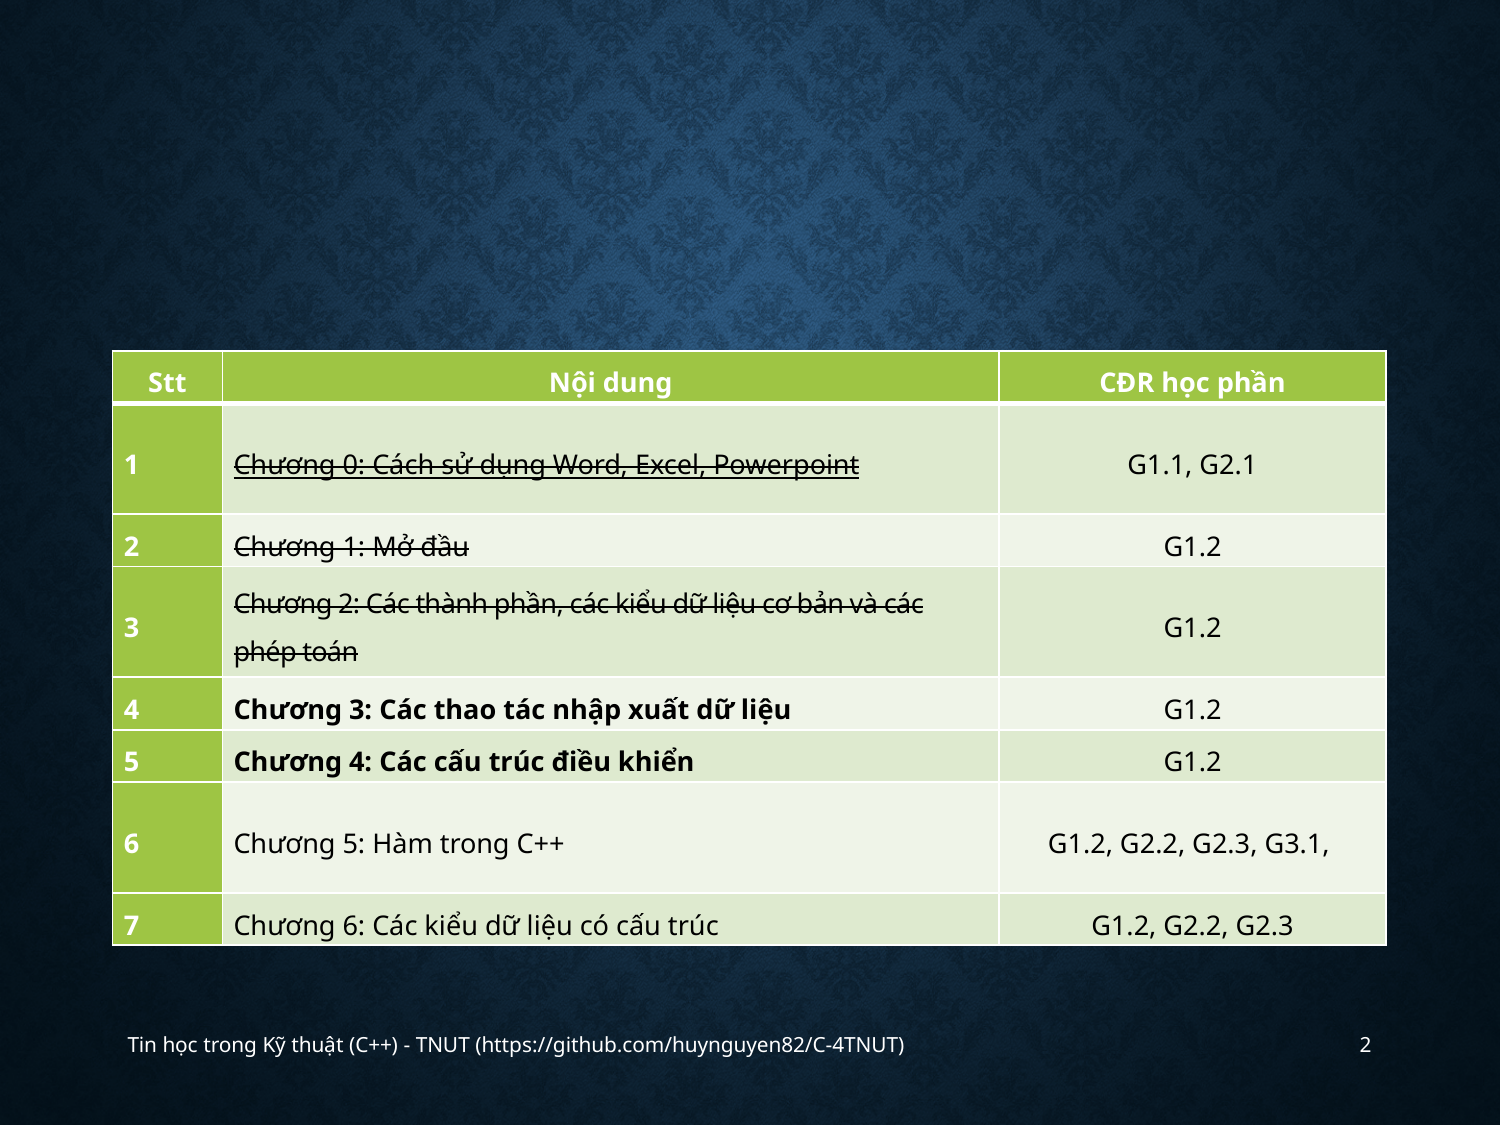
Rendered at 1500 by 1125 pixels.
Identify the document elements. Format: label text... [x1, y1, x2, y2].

slide_number 2 [1293, 1016, 1387, 1076]
table_header Nội dung [223, 352, 998, 401]
table_cell 2 [113, 515, 222, 566]
table_cell G1.2 [1000, 731, 1385, 781]
table_cell 7 [113, 894, 222, 944]
table_cell 5 [113, 731, 222, 781]
table_cell 4 [113, 678, 222, 729]
table_cell G1.2 [1000, 567, 1385, 676]
table_cell 6 [113, 783, 222, 892]
table_cell 1 [113, 406, 222, 513]
table_cell G1.2, G2.2, G2.3 [1000, 894, 1385, 944]
table_cell Chương 3: Các thao tác nhập xuất dữ liệu [223, 678, 998, 729]
table_cell Chương 1: Mở đầu [223, 515, 998, 566]
table_header CĐR học phần [1000, 352, 1385, 401]
footer Tin học trong Kỹ thuật (C++) - TNUT (https://github.com/huynguyen82/C-4TNUT) [112, 1016, 934, 1076]
table_cell G1.2 [1000, 515, 1385, 566]
table_cell Chương 0: Cách sử dụng Word, Excel, Powerpoint [223, 406, 998, 513]
table_cell 3 [113, 567, 222, 676]
table_cell G1.2 [1000, 678, 1385, 729]
table_cell Chương 6: Các kiểu dữ liệu có cấu trúc [223, 894, 998, 944]
table_cell G1.2, G2.2, G2.3, G3.1, [1000, 783, 1385, 892]
table_cell Chương 4: Các cấu trúc điều khiển [223, 731, 998, 781]
table_cell G1.1, G2.1 [1000, 406, 1385, 513]
table_header Stt [113, 352, 222, 401]
table_cell Chương 2: Các thành phần, các kiểu dữ liệu cơ bản và các phép toán [223, 567, 998, 676]
table_cell Chương 5: Hàm trong C++ [223, 783, 998, 892]
